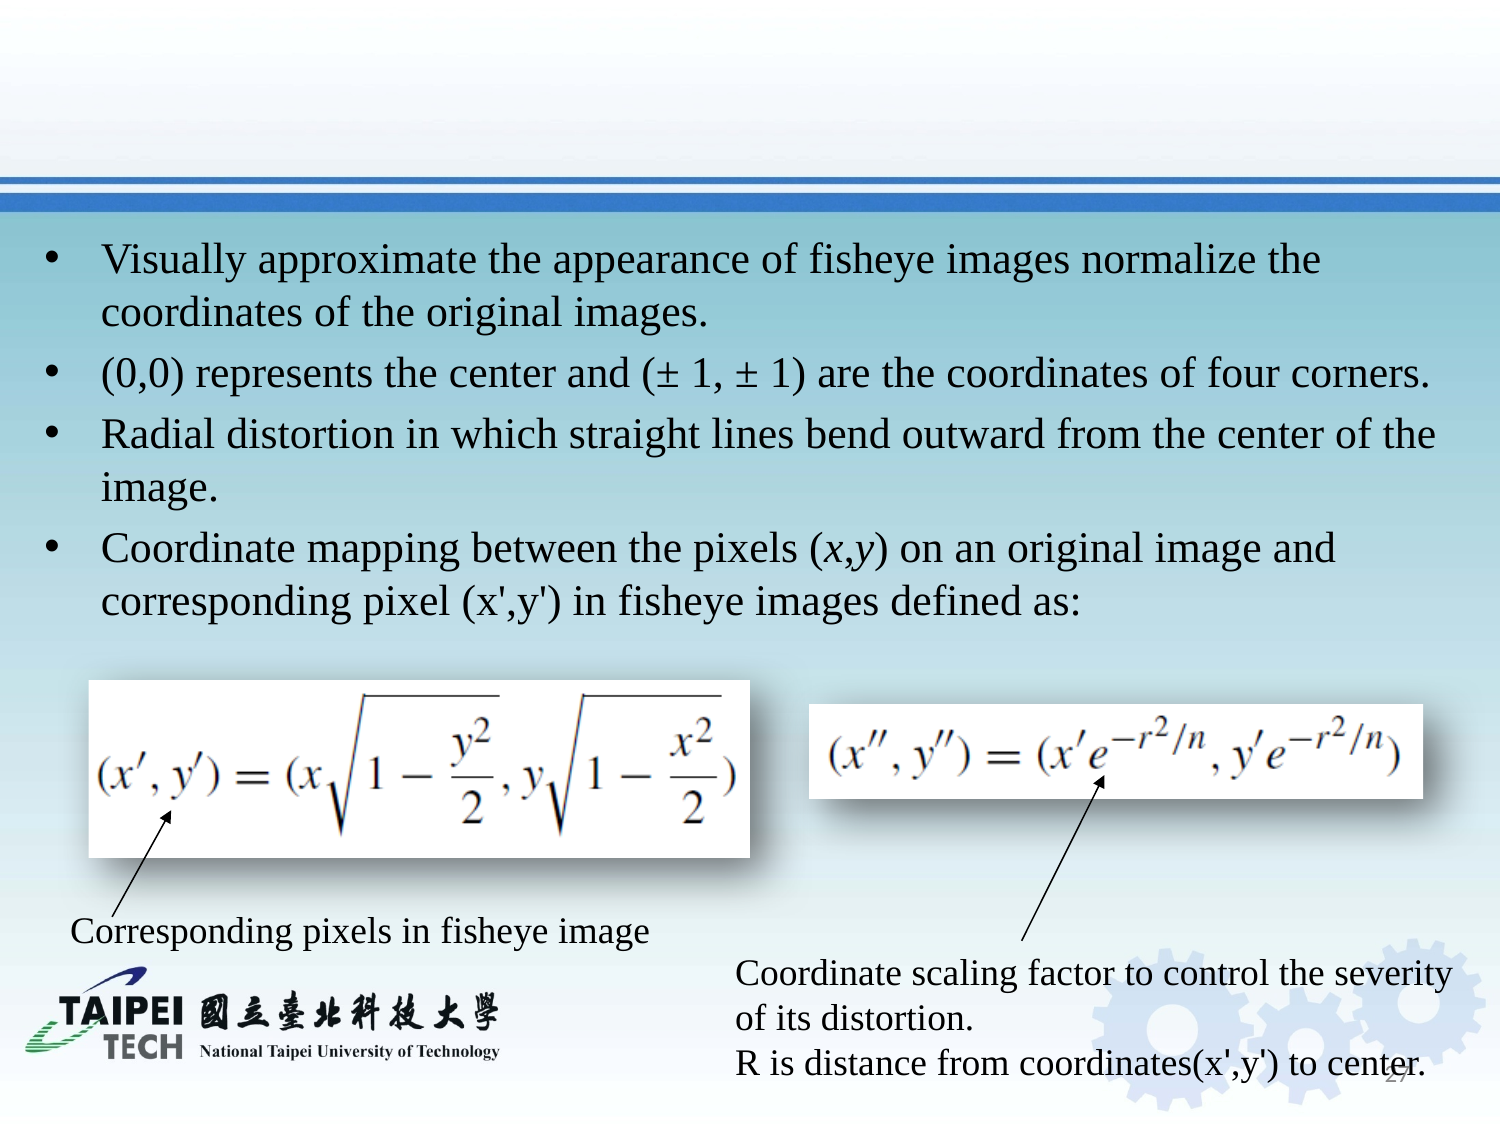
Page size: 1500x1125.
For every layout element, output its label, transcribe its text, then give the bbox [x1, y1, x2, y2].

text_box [111, 810, 172, 918]
slide_number 27 [1074, 1091, 1425, 1103]
picture [0, 0, 1500, 1125]
list Visually approximate the appearance of fisheye images normalize the coordinates of the original images. (0,0) represents the center and (± 1, ± 1) are the coordinates of four corners. Radial distortion in which straight lines bend outward from the center of the image. Coordinate mapping between the pixels (x,y) on an original image and corresponding pixel (x',y') in fisheye images defined as: [29, 222, 1471, 988]
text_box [1021, 774, 1105, 941]
text_box Coordinate scaling factor to control the severity of its distortion. R is distance from coordinates(x',y') to center. [720, 940, 1471, 1091]
text_box Corresponding pixels in fisheye image [55, 895, 666, 959]
